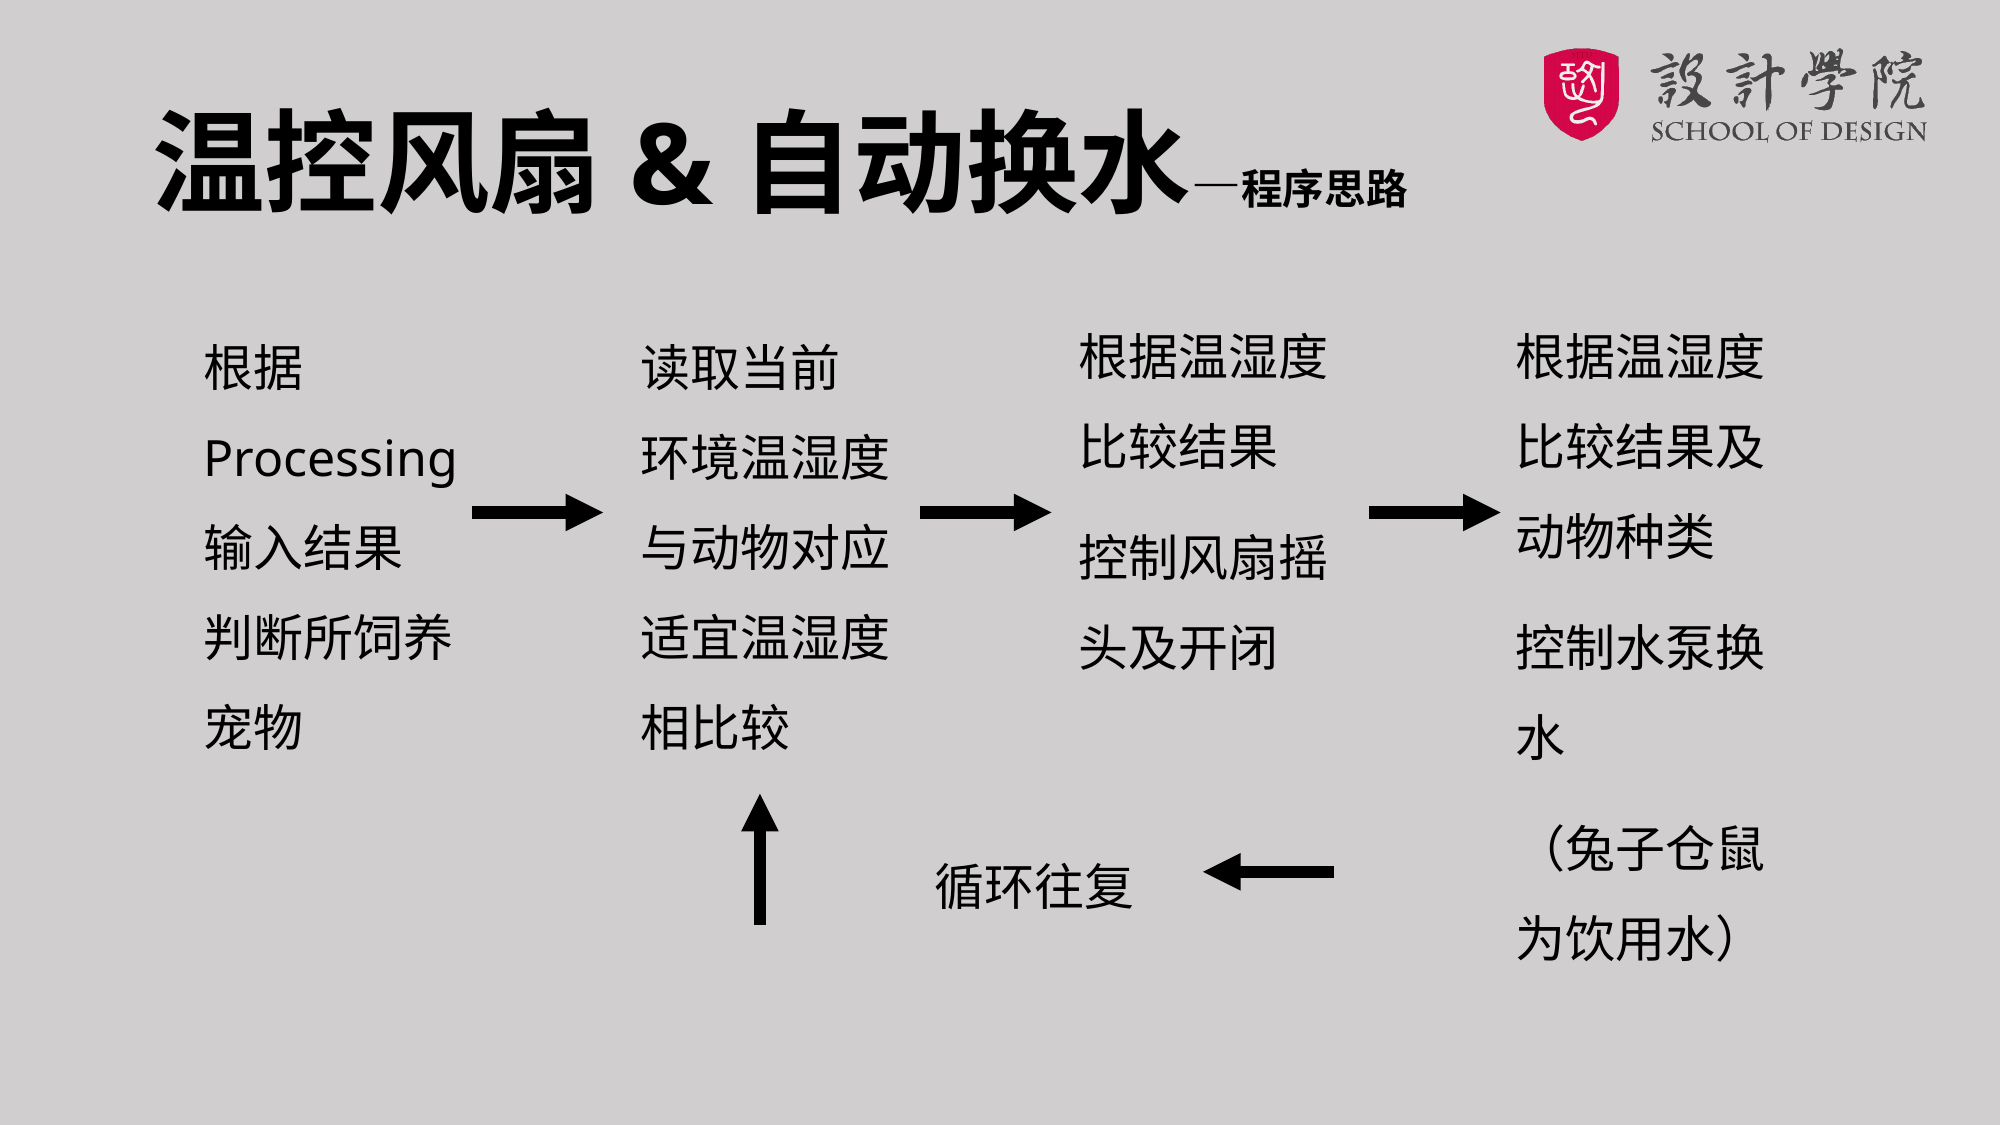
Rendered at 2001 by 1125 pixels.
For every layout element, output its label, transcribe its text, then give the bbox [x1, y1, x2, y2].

text_box 读取当前 环境温湿度 与动物对应适宜温湿度相比较 [625, 299, 923, 1125]
text_box 根据温湿度比较结果及动物种类 控制水泵换水 （兔子仓鼠为饮用水） [1500, 288, 1798, 1114]
picture [1544, 48, 1927, 143]
title 温控风扇&自动换水—程序思路 [137, 59, 1863, 278]
text_box 循环往复 [919, 818, 1217, 1125]
text_box 根据Processing 输入结果 判断所饲养宠物 [188, 299, 486, 1125]
text_box 根据温湿度比较结果 控制风扇摇头及开闭 [1063, 288, 1361, 1114]
